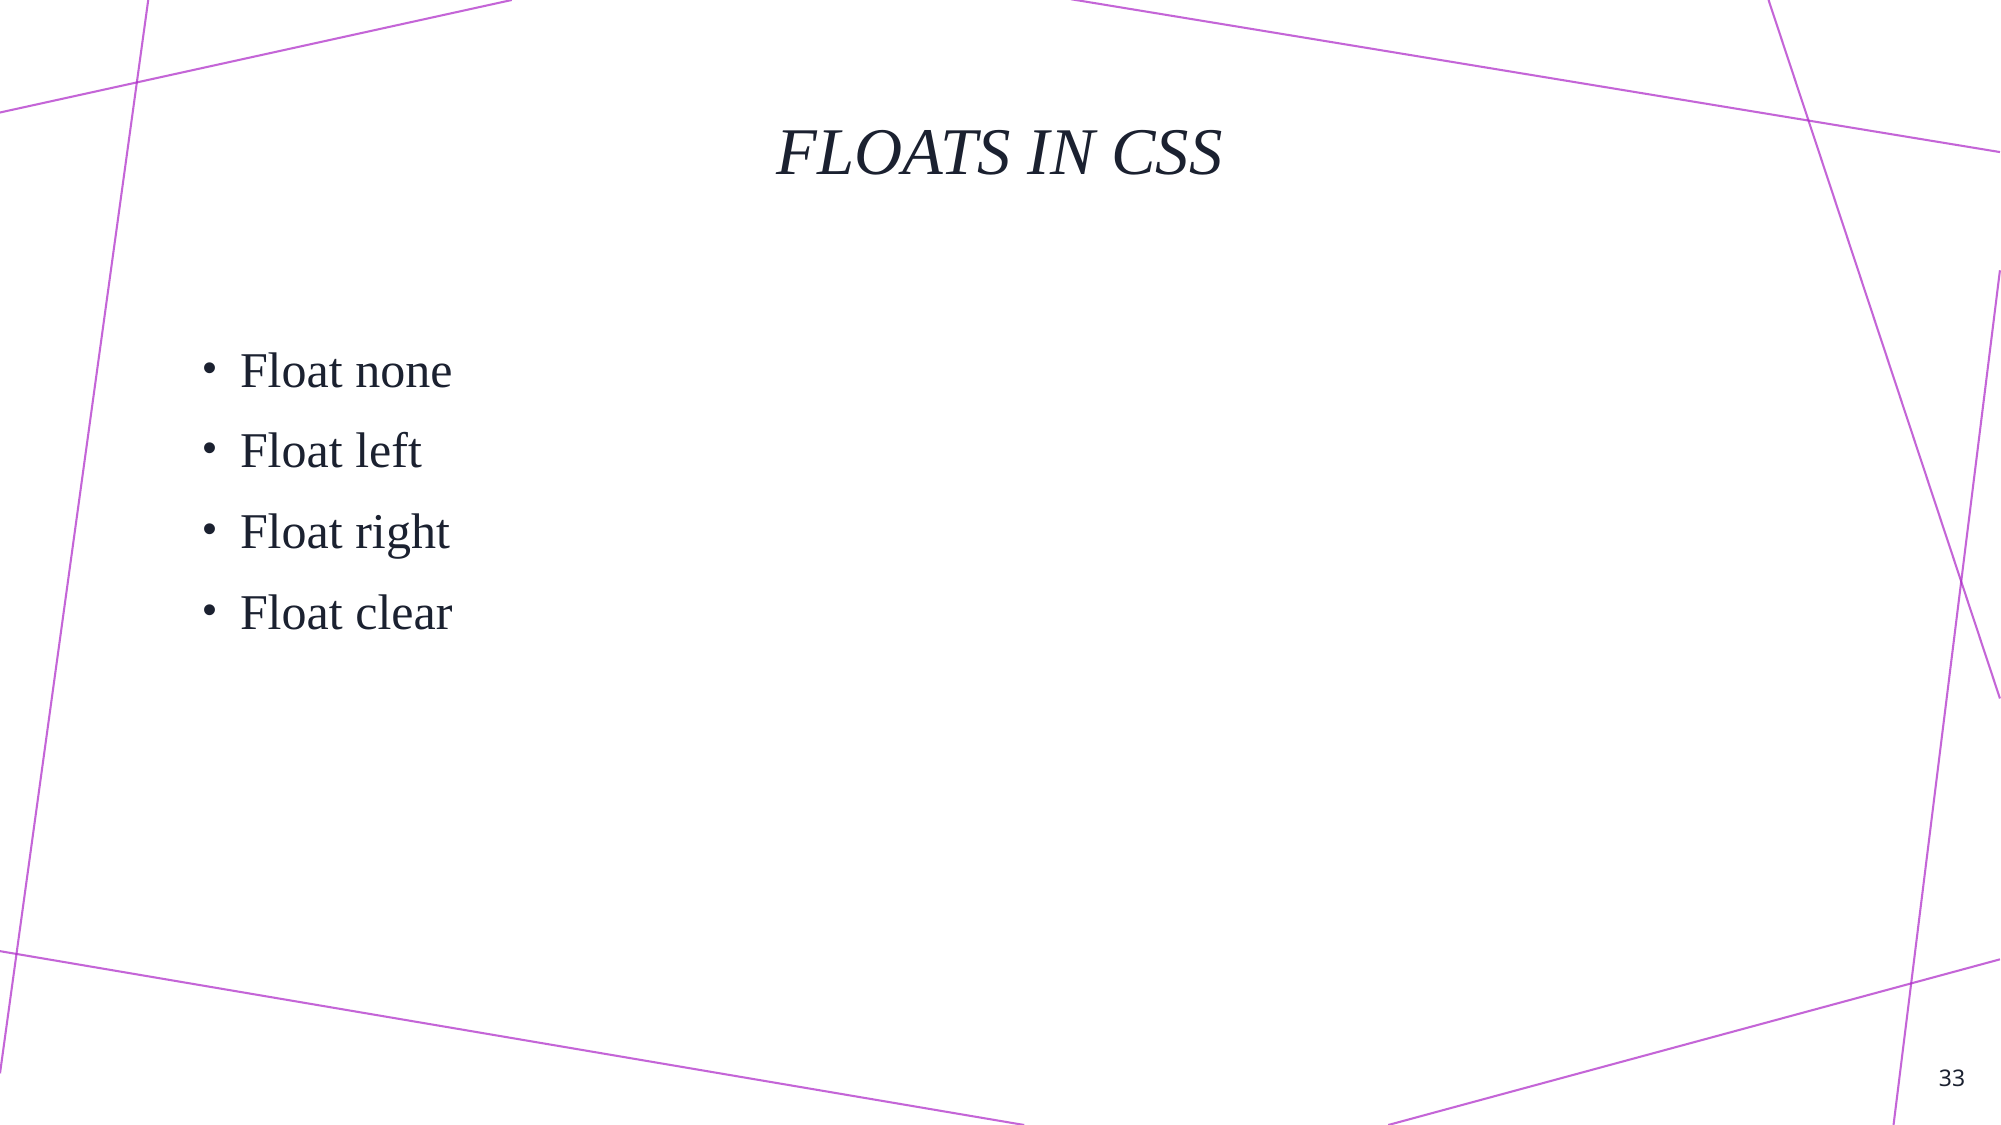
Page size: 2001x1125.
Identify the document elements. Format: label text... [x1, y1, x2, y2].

title Floats in Css [663, 78, 1337, 229]
slide_number 33 [1903, 1049, 1981, 1110]
list Float none Float left Float right Float clear [187, 329, 1813, 990]
